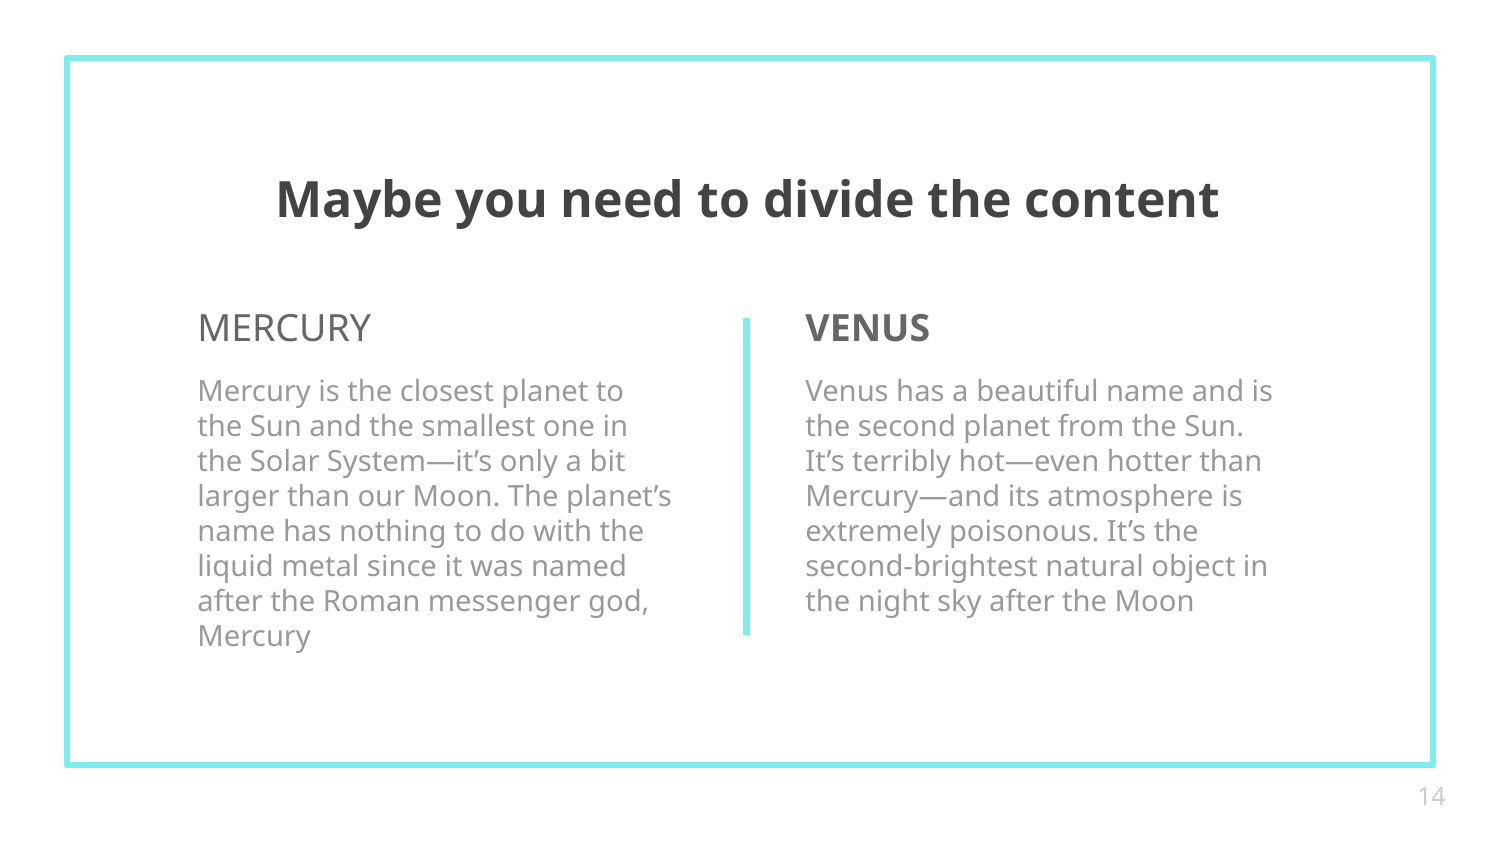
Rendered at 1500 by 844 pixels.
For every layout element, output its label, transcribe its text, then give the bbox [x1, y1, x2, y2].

title MERCURY [182, 257, 703, 364]
subtitle Mercury is the closest planet to the Sun and the smallest one in the Solar System—it’s only a bit larger than our Moon. The planet’s name has nothing to do with the liquid metal since it was named after the Roman messenger god, Mercury [182, 357, 692, 706]
title VENUS [790, 257, 1311, 364]
title Maybe you need to divide the content [0, 152, 1498, 232]
subtitle Venus has a beautiful name and is the second planet from the Sun. It’s terribly hot—even hotter than Mercury—and its atmosphere is extremely poisonous. It’s the second-brightest natural object in the night sky after the Moon [790, 357, 1300, 706]
slide_number 14 [1402, 764, 1493, 830]
